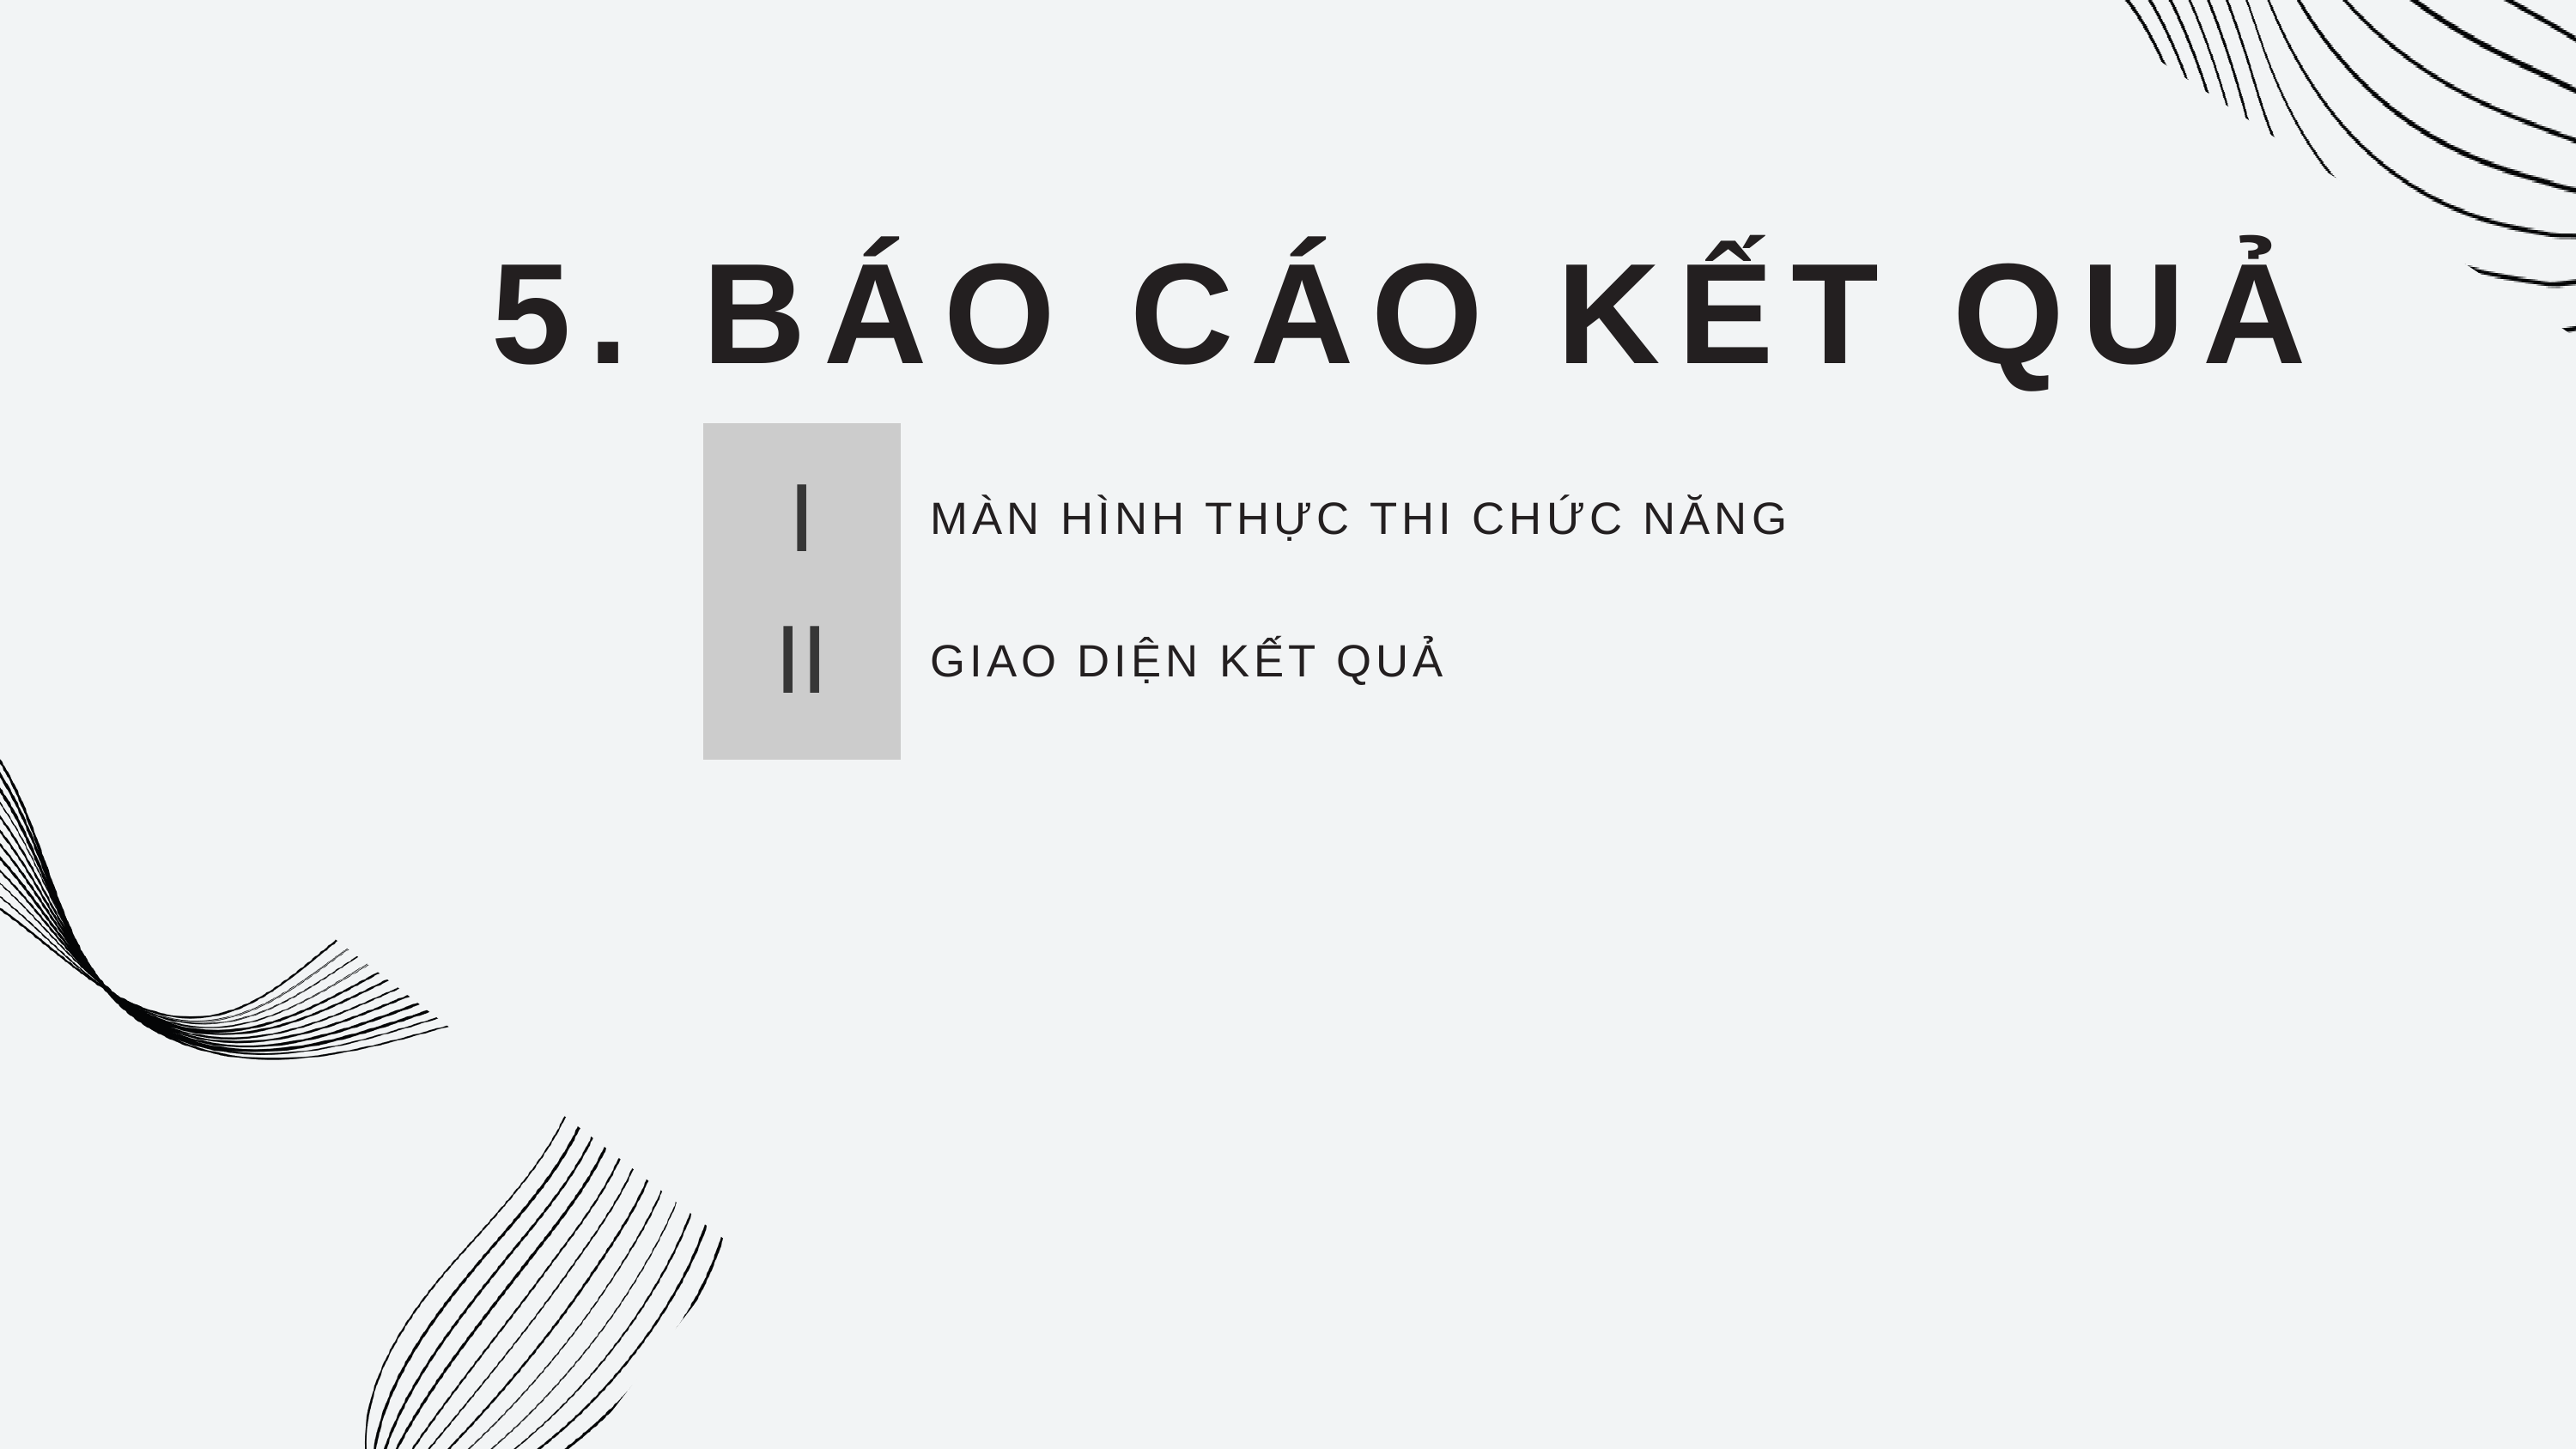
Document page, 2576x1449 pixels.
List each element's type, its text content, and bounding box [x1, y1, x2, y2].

text_box MÀN HÌNH THỰC THI CHỨC NĂNG [930, 481, 2289, 544]
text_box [702, 423, 901, 761]
text_box [2068, 0, 2576, 338]
text_box GIAO DIỆN KẾT QUẢ [930, 623, 1787, 687]
text_box 5. BÁO CÁO KẾT QUẢ [467, 146, 2333, 393]
text_box [0, 680, 738, 1449]
